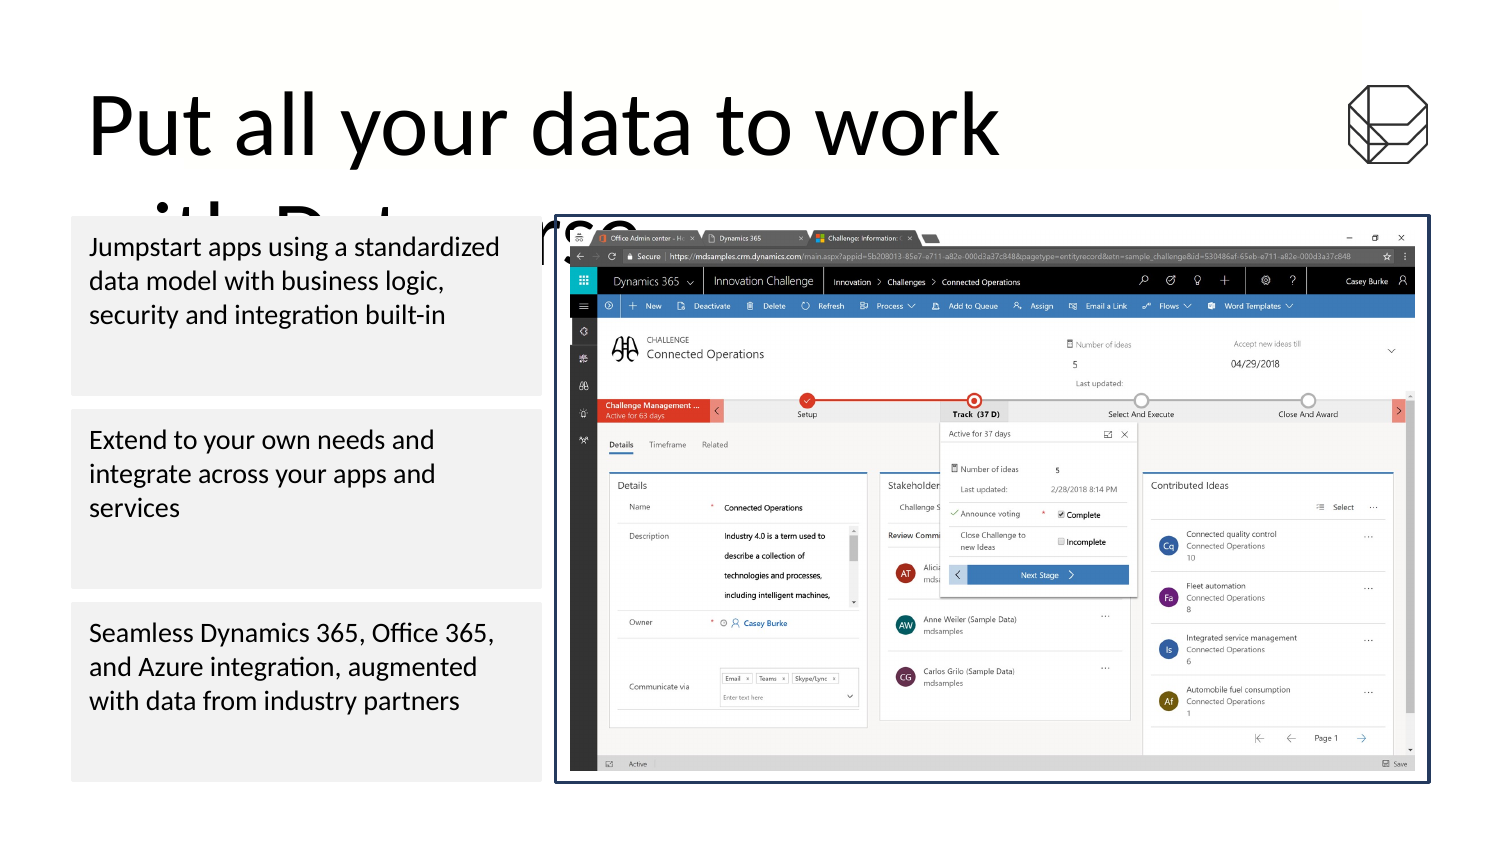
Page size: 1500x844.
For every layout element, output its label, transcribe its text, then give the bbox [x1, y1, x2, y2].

title Put all your data to work with Dataverse [72, 56, 1080, 125]
picture [556, 216, 1428, 782]
picture [160, 0, 1428, 169]
text_box Extend to your own needs and integrate across your apps and services [70, 408, 542, 590]
text_box Jumpstart apps using a standardized data model with business logic, security and integration built-in [70, 215, 542, 397]
text_box Seamless Dynamics 365, Office 365, and Azure integration, augmented with data from industry partners [70, 602, 542, 783]
